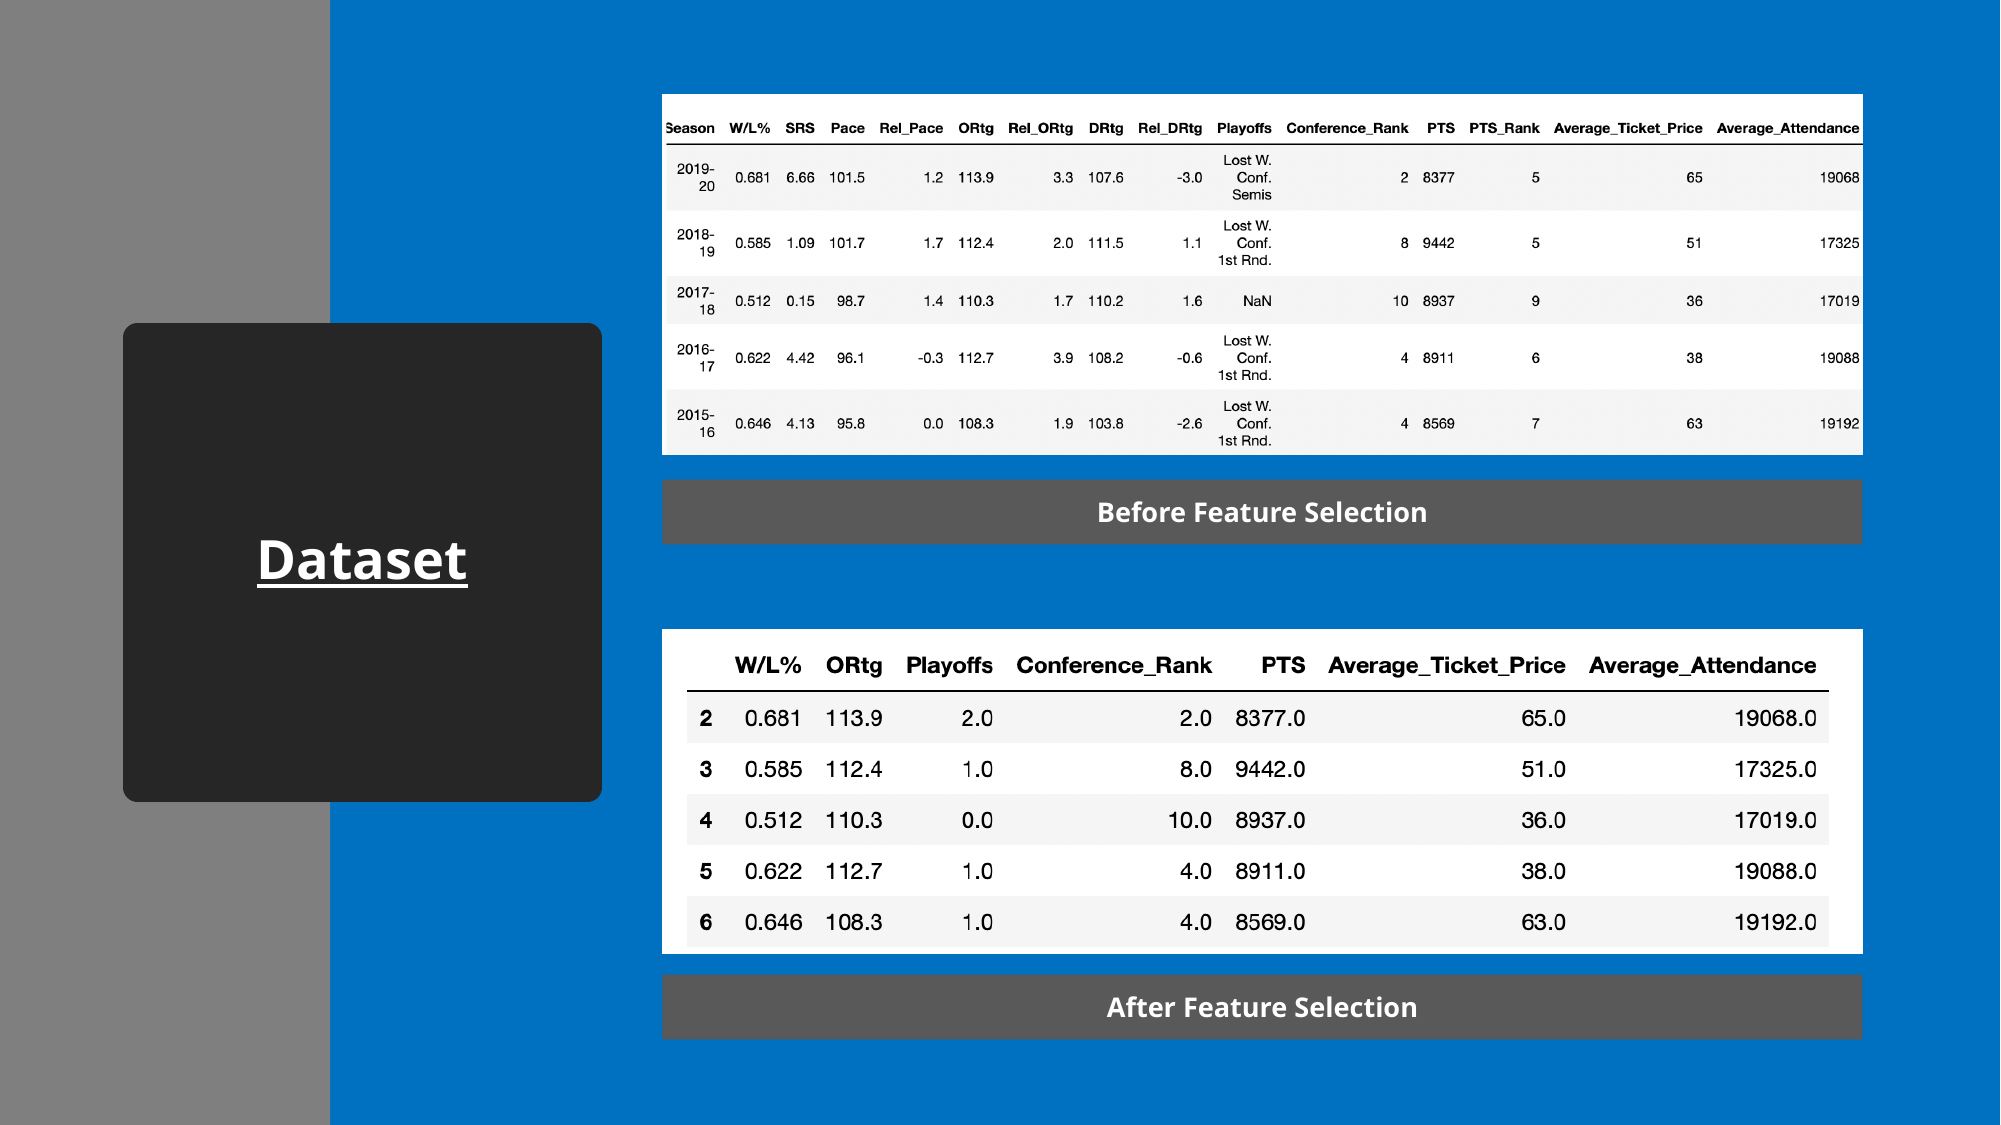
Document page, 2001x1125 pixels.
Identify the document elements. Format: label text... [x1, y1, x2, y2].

text_box Before Feature Selection [662, 479, 1863, 545]
picture [662, 629, 1863, 954]
text_box [0, 0, 331, 1125]
picture [662, 94, 1863, 456]
title Dataset [137, 337, 588, 788]
text_box After Feature Selection [662, 974, 1863, 1040]
